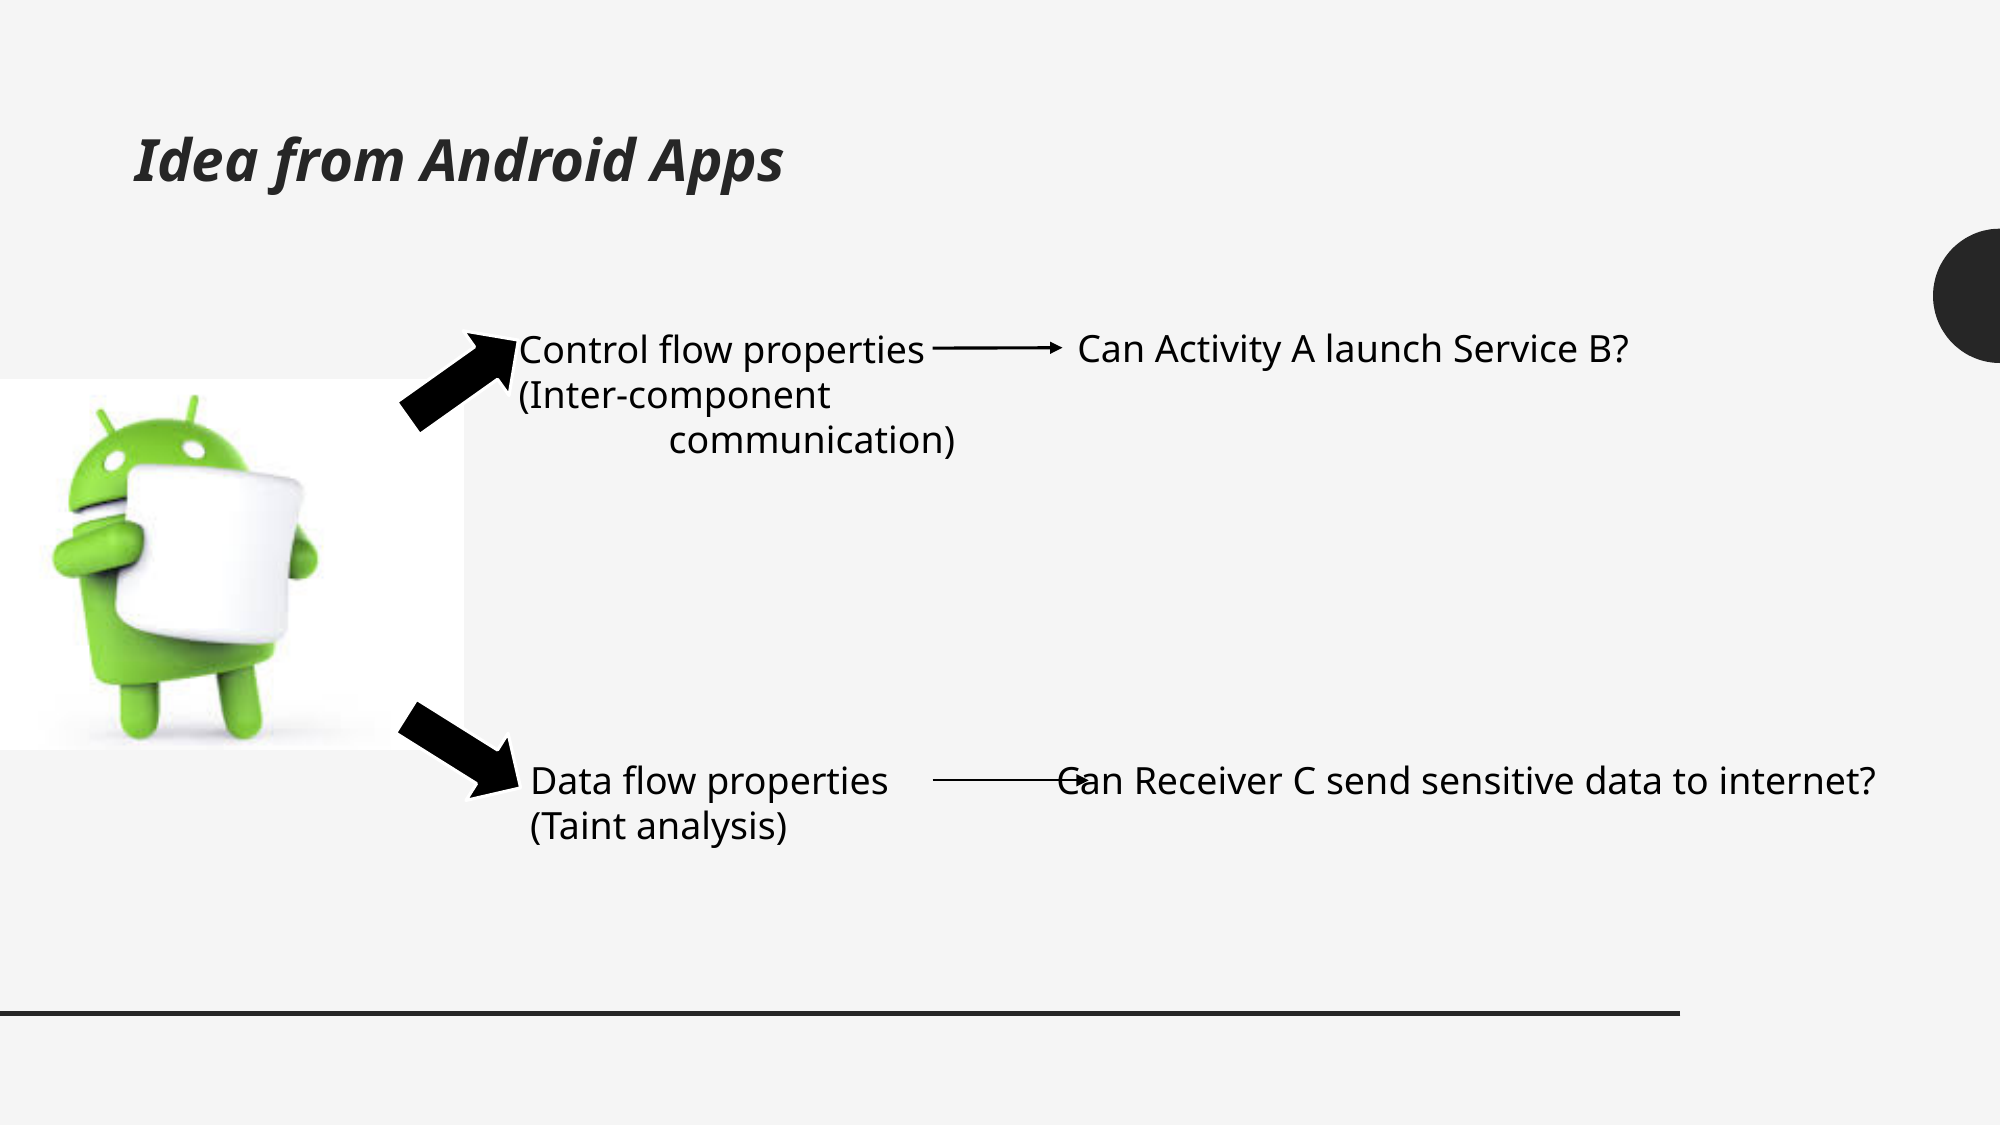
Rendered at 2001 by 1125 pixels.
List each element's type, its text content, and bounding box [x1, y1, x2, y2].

picture [0, 379, 464, 751]
list Idea from Android Apps [120, 86, 1499, 221]
text_box [426, 329, 504, 405]
text_box Control flow properties (Inter-component communication) [504, 318, 970, 514]
text_box Data flow properties (Taint analysis) [515, 750, 904, 855]
text_box [421, 727, 515, 802]
text_box Can Receiver C send sensitive data to internet? [1041, 750, 1892, 810]
text_box Can Activity A launch Service B? [1062, 317, 1644, 378]
